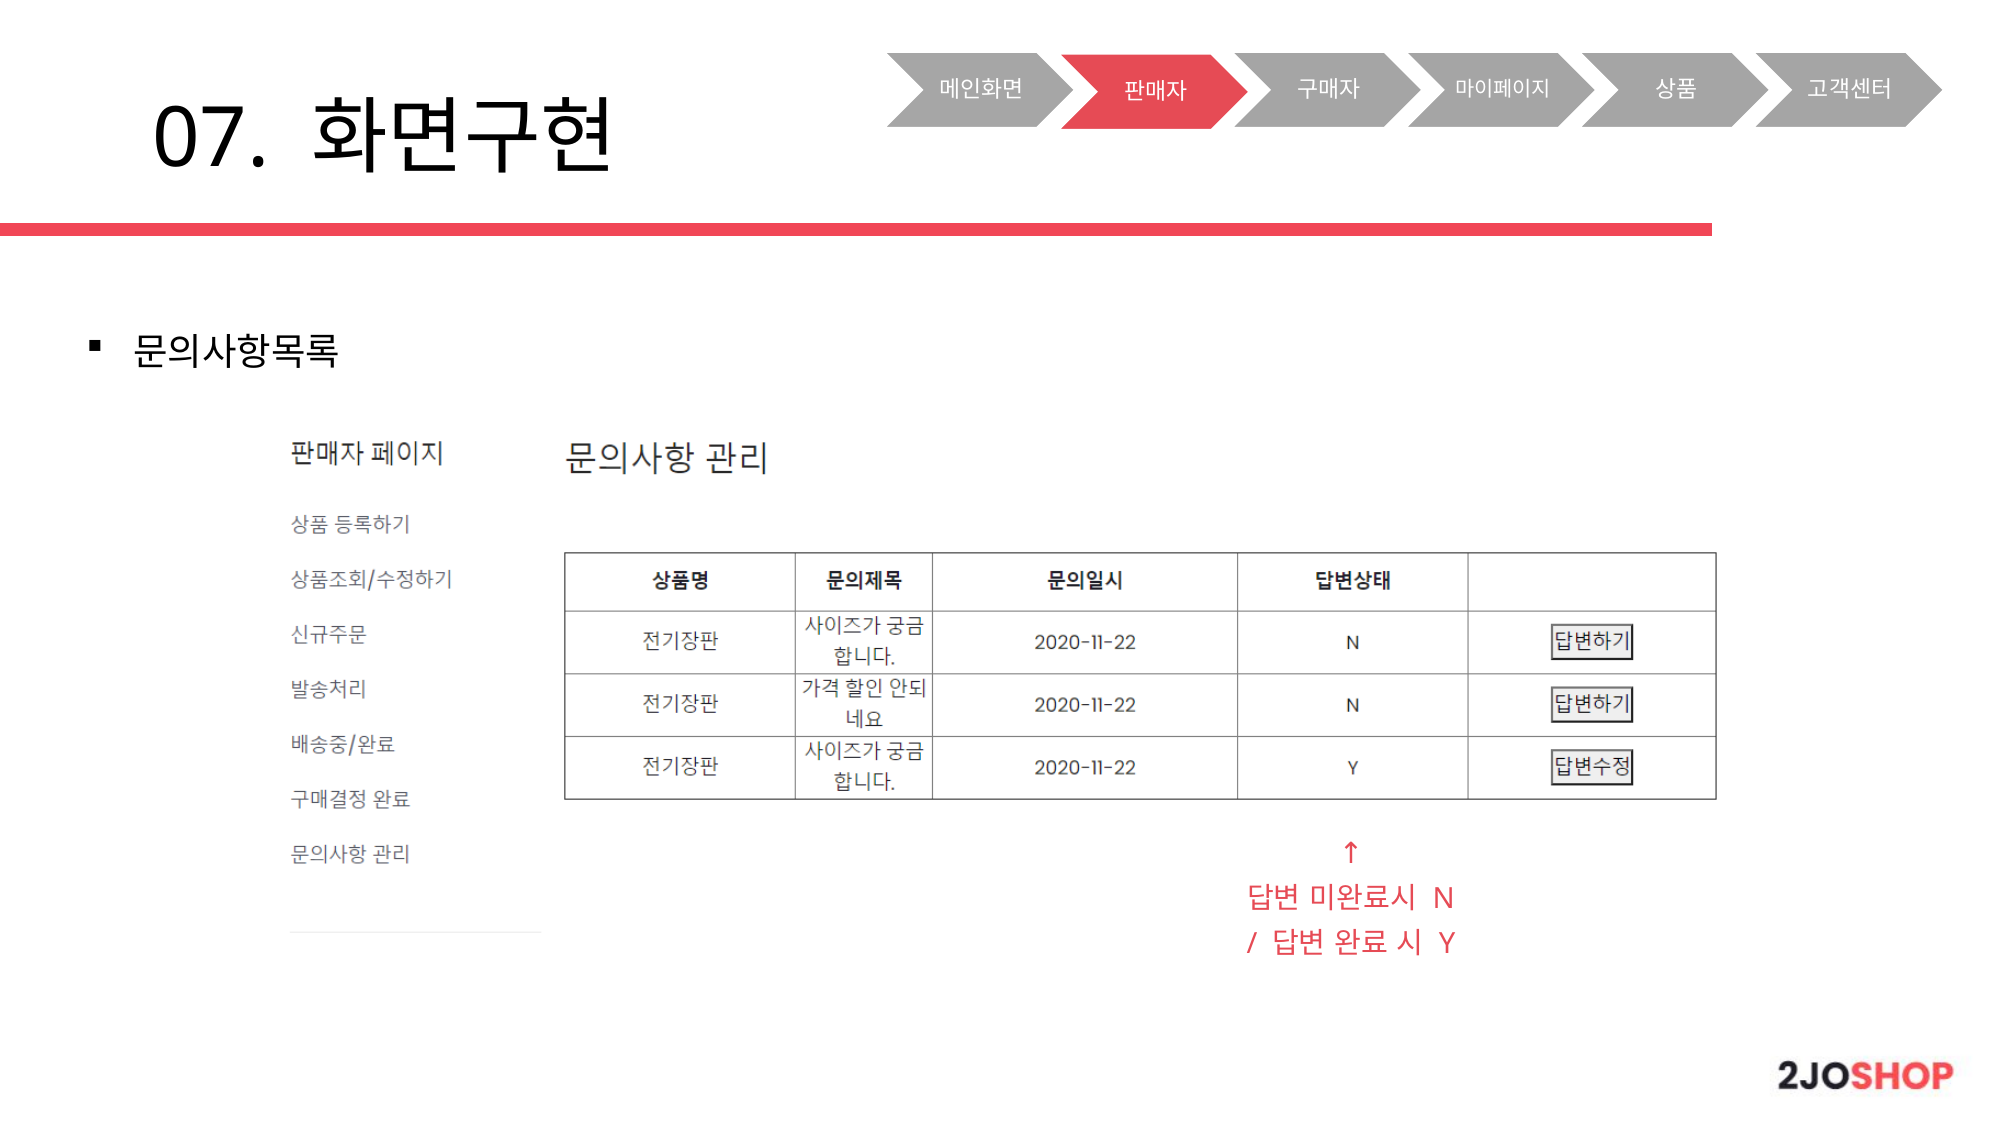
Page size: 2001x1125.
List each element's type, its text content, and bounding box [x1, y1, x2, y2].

title 07. 화면구현 [137, 59, 1863, 219]
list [234, 416, 1788, 979]
picture [1750, 1036, 1975, 1112]
text_box 문의사항목록 [71, 320, 356, 381]
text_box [882, 45, 1946, 135]
